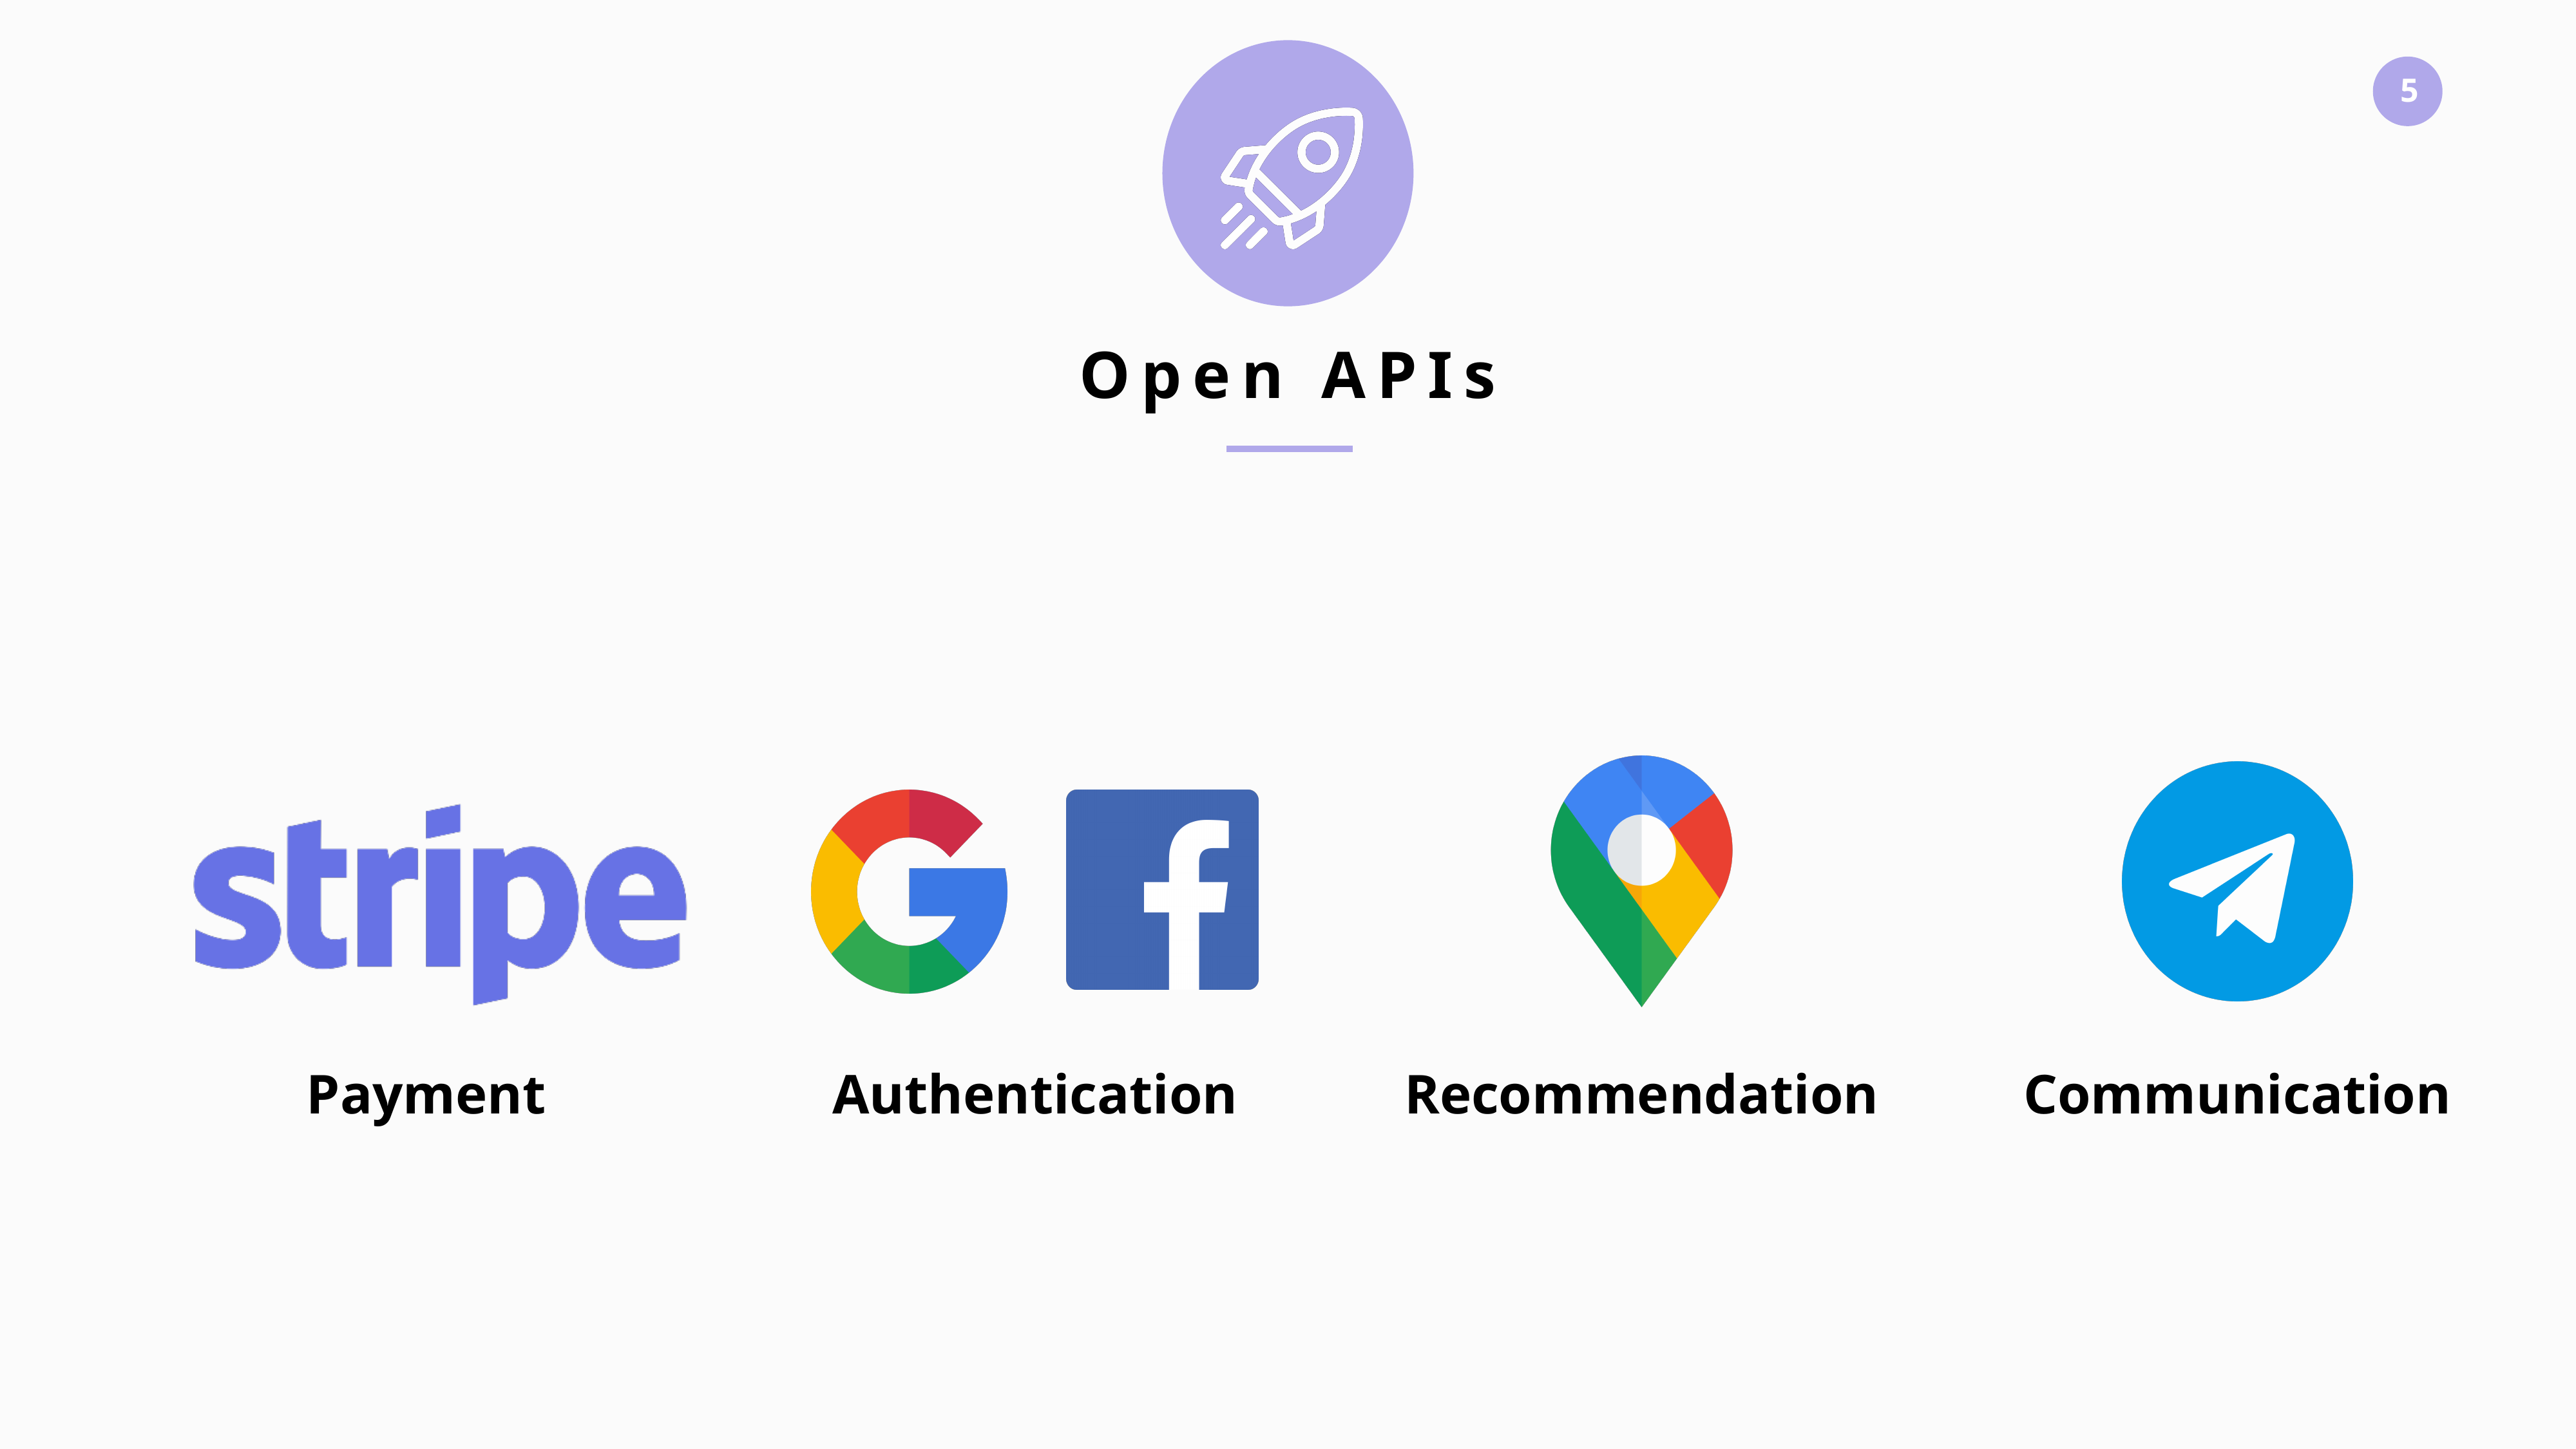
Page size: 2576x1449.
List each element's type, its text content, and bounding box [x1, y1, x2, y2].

picture [1221, 107, 1363, 249]
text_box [1407, 755, 1876, 1130]
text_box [1225, 229, 1242, 244]
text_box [811, 790, 1259, 1130]
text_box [1250, 231, 1264, 244]
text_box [2025, 761, 2450, 1130]
text_box [1161, 39, 1415, 307]
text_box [193, 803, 688, 1130]
text_box Open APIs [1070, 328, 1506, 416]
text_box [1225, 206, 1239, 220]
